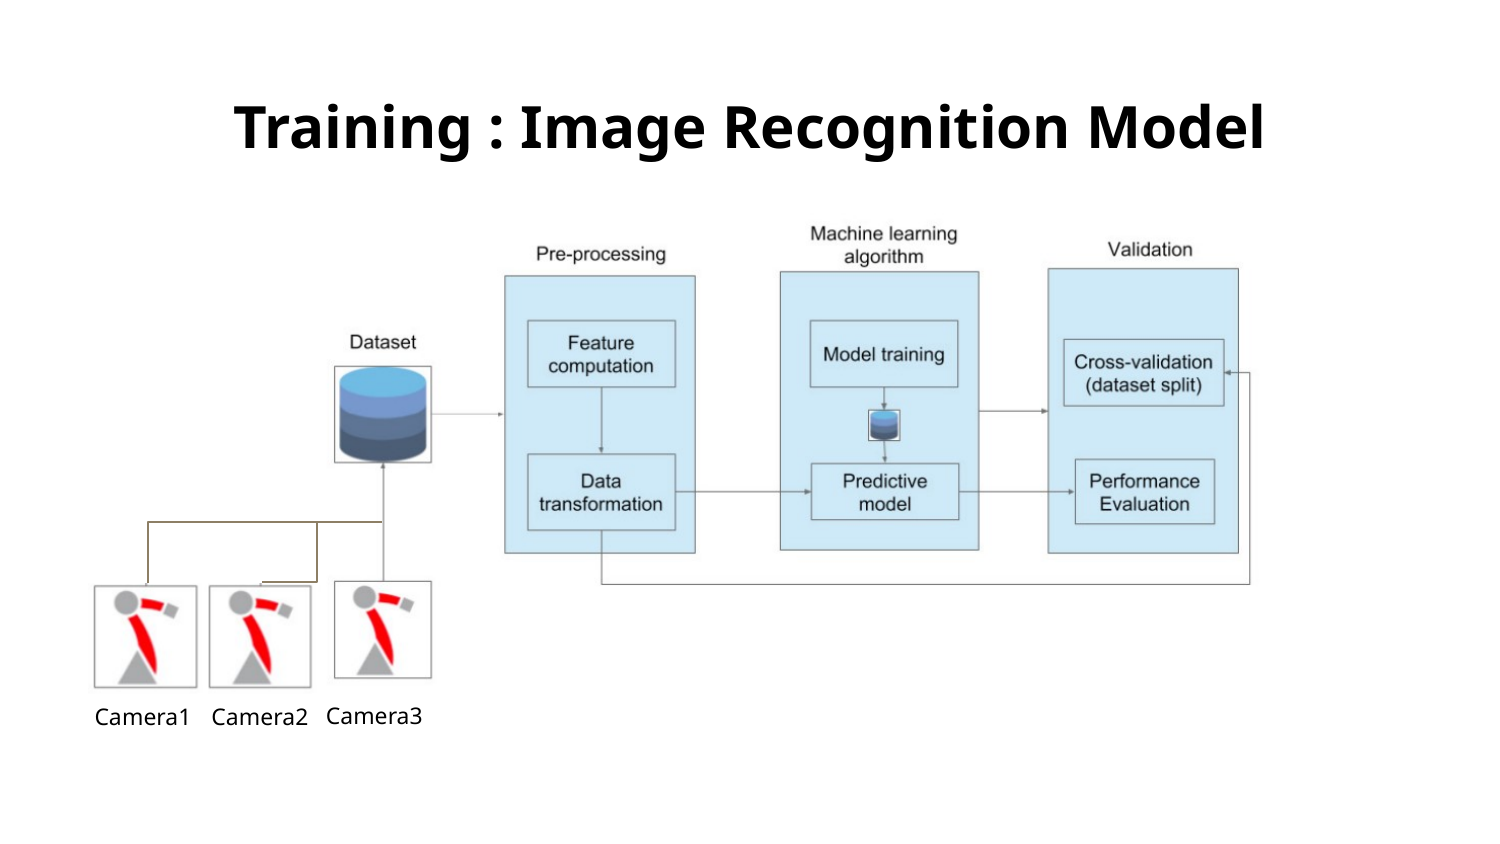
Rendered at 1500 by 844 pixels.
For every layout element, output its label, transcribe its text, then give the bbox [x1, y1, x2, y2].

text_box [234, 435, 296, 670]
text_box Camera2 [196, 703, 259, 738]
text_box Camera1 [79, 695, 196, 738]
picture [88, 204, 1313, 734]
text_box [261, 521, 372, 583]
text_box Training : Image Recognition Model [0, 83, 1500, 169]
